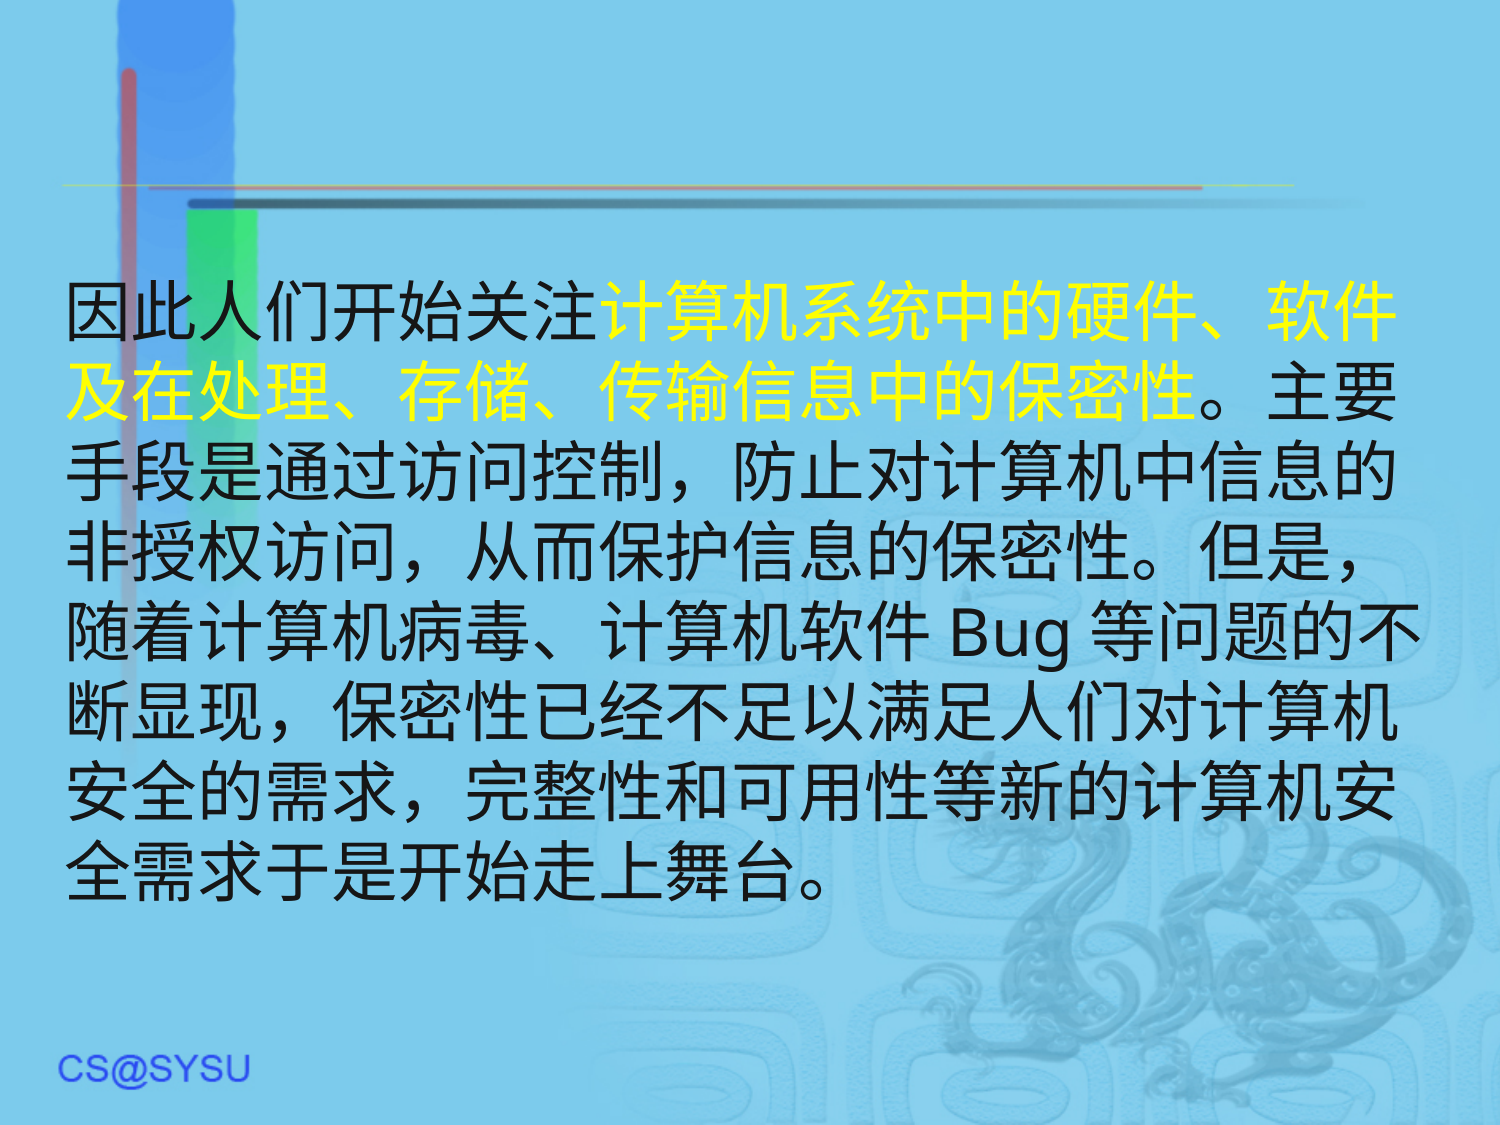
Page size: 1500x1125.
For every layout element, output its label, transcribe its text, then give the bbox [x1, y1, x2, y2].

slide_number [49, 1024, 426, 1103]
list 因此人们开始关注计算机系统中的硬件、软件及在处理、存储、传输信息中的保密性。主要手段是通过访问控制，防止对计算机中信息的非授权访问，从而保护信息的保密性。但是，随着计算机病毒、计算机软件Bug等问题的不断显现，保密性已经不足以满足人们对计算机安全的需求，完整性和可用性等新的计算机安全需求于是开始走上舞台。 [49, 262, 1451, 1001]
picture [0, 0, 1500, 1125]
